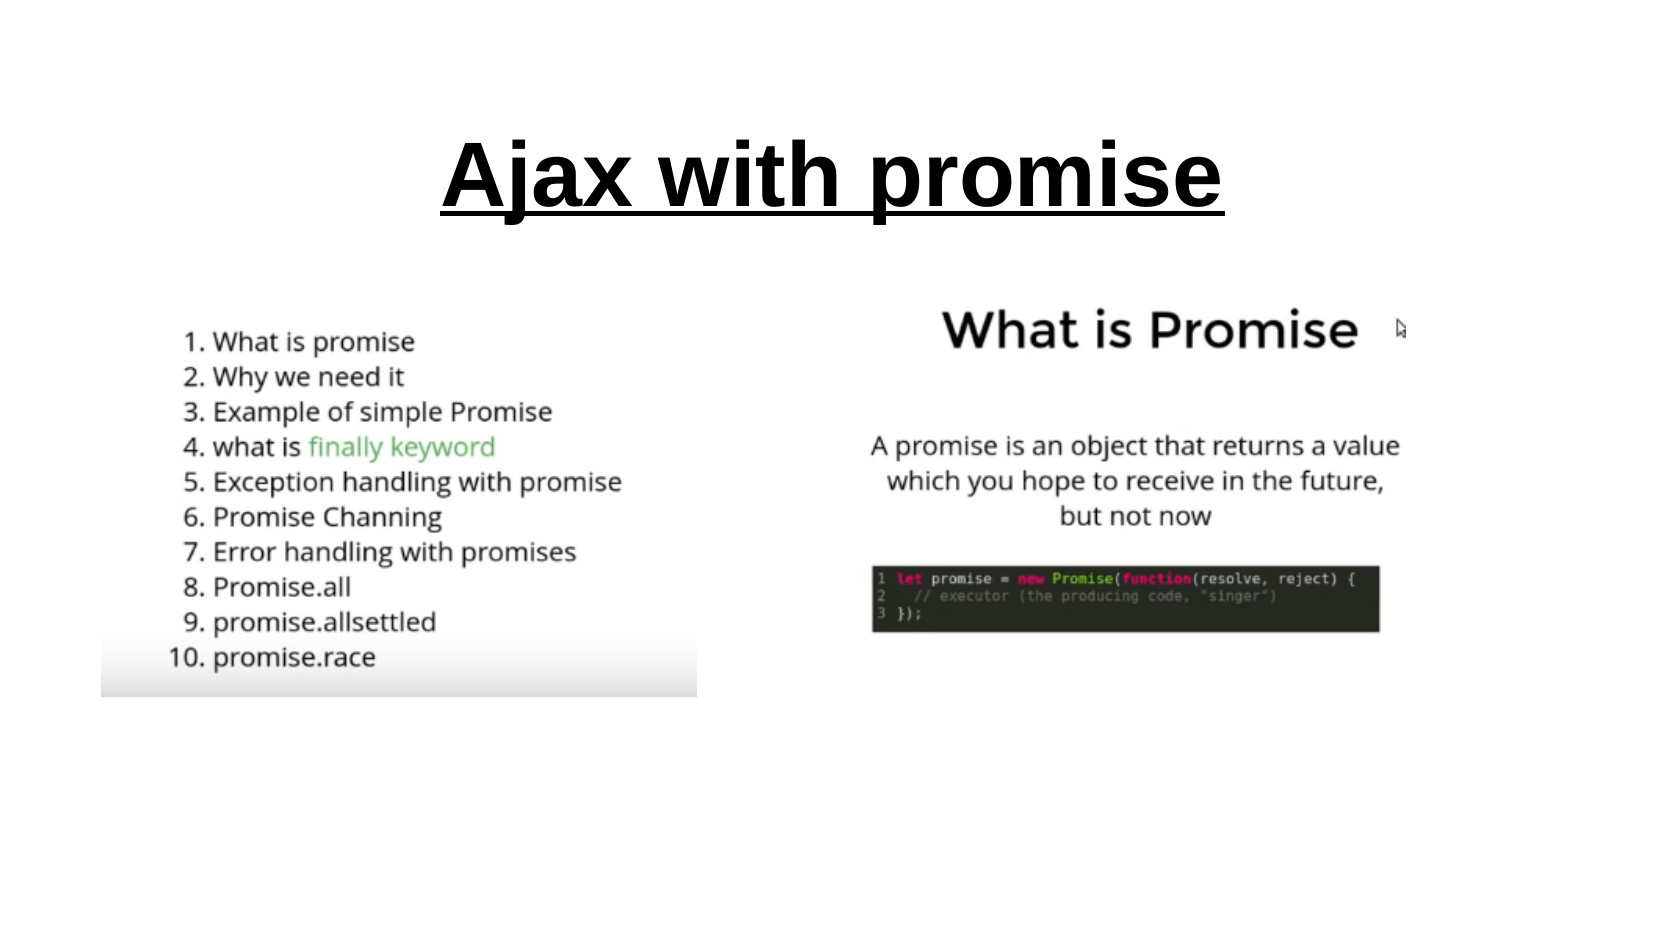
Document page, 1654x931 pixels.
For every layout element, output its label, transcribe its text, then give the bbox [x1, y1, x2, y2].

text_box Ajax with promise [425, 107, 1453, 327]
picture [101, 302, 697, 697]
picture [814, 283, 1406, 687]
